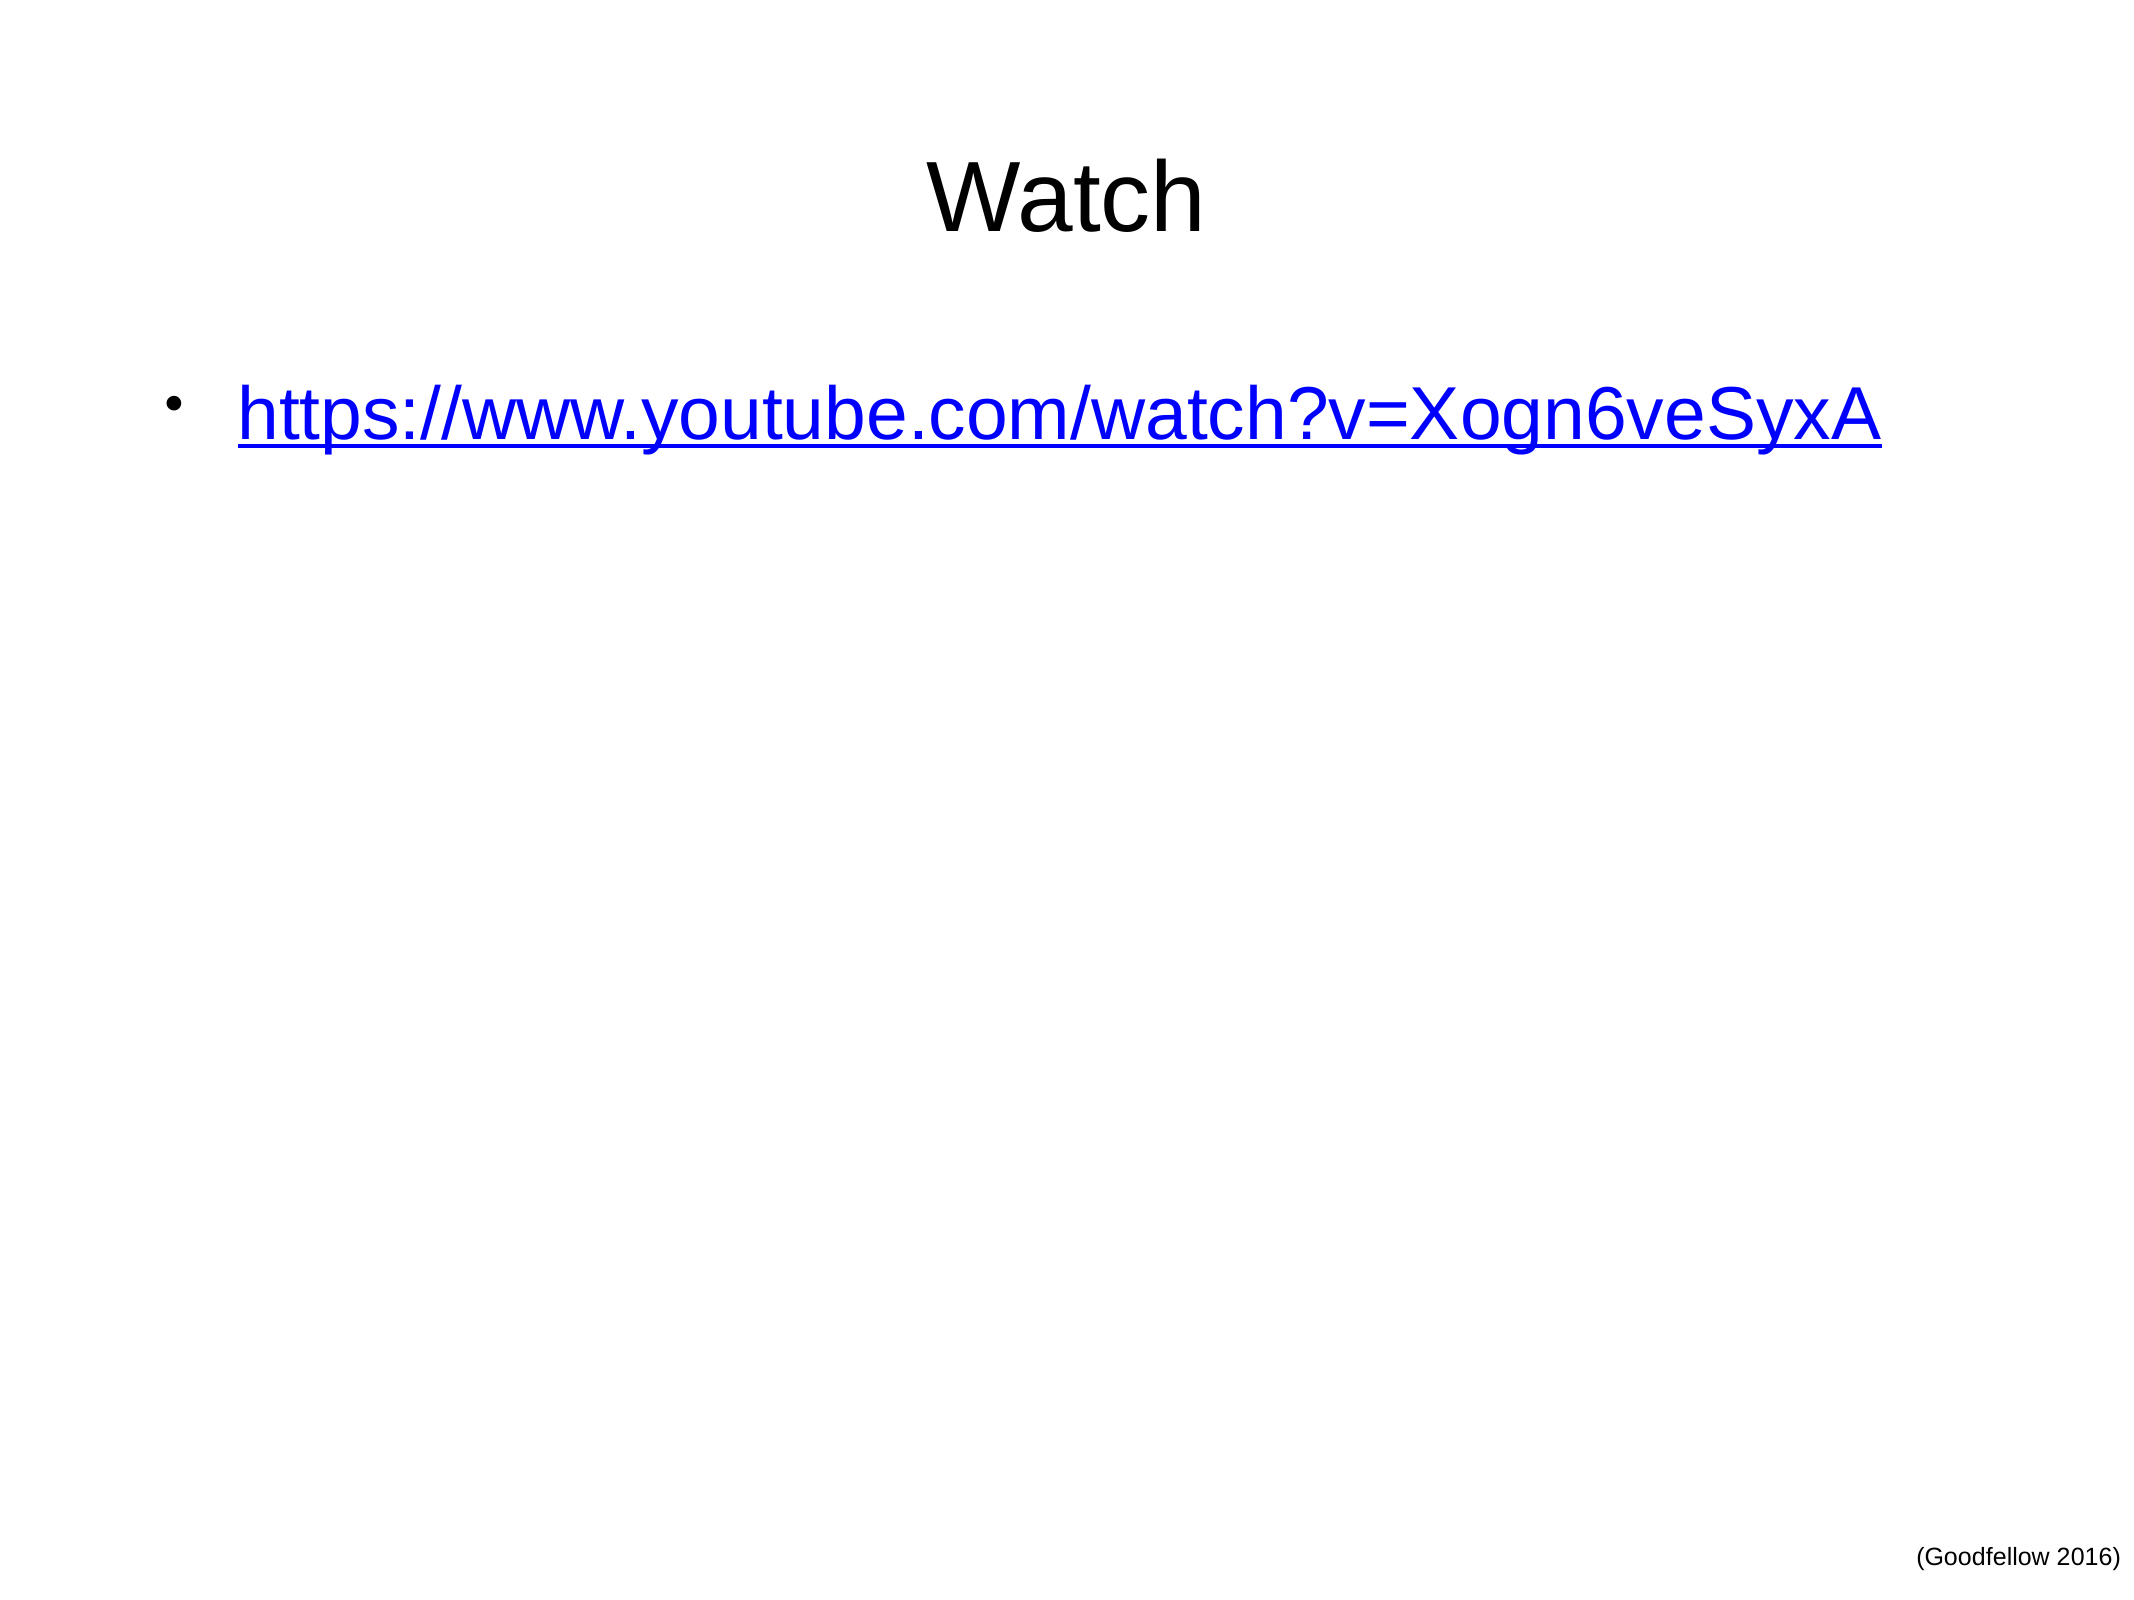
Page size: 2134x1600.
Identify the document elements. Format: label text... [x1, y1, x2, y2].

list https://www.youtube.com/watch?v=Xogn6veSyxA [155, 355, 1978, 1459]
title Watch [155, 72, 1978, 311]
